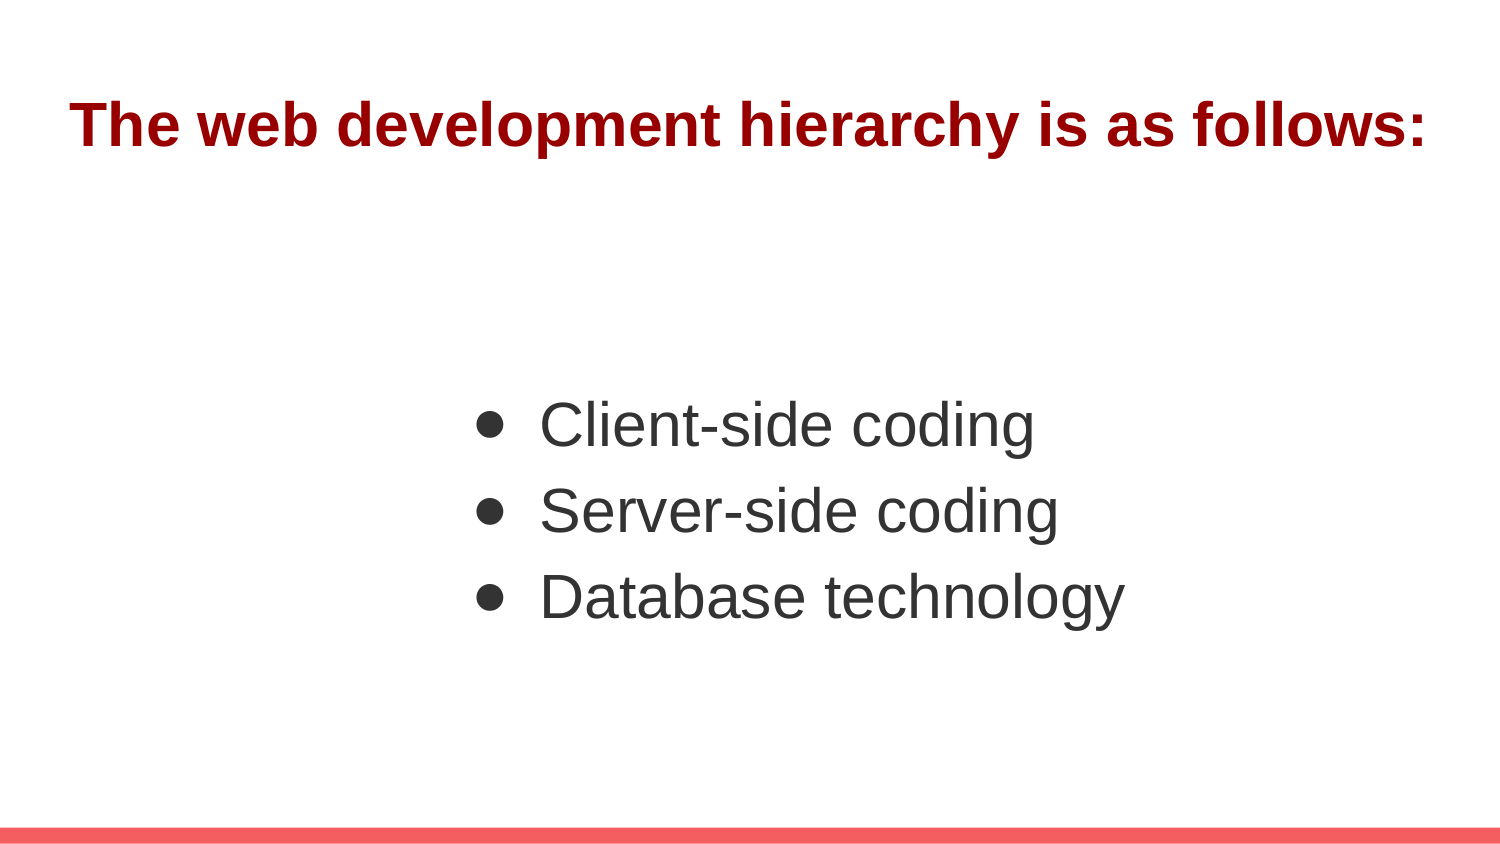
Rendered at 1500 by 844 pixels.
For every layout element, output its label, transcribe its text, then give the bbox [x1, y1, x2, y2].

list Client-side coding Server-side coding Database technology [449, 189, 1449, 815]
title The web development hierarchy is as follows: [51, 64, 1449, 167]
